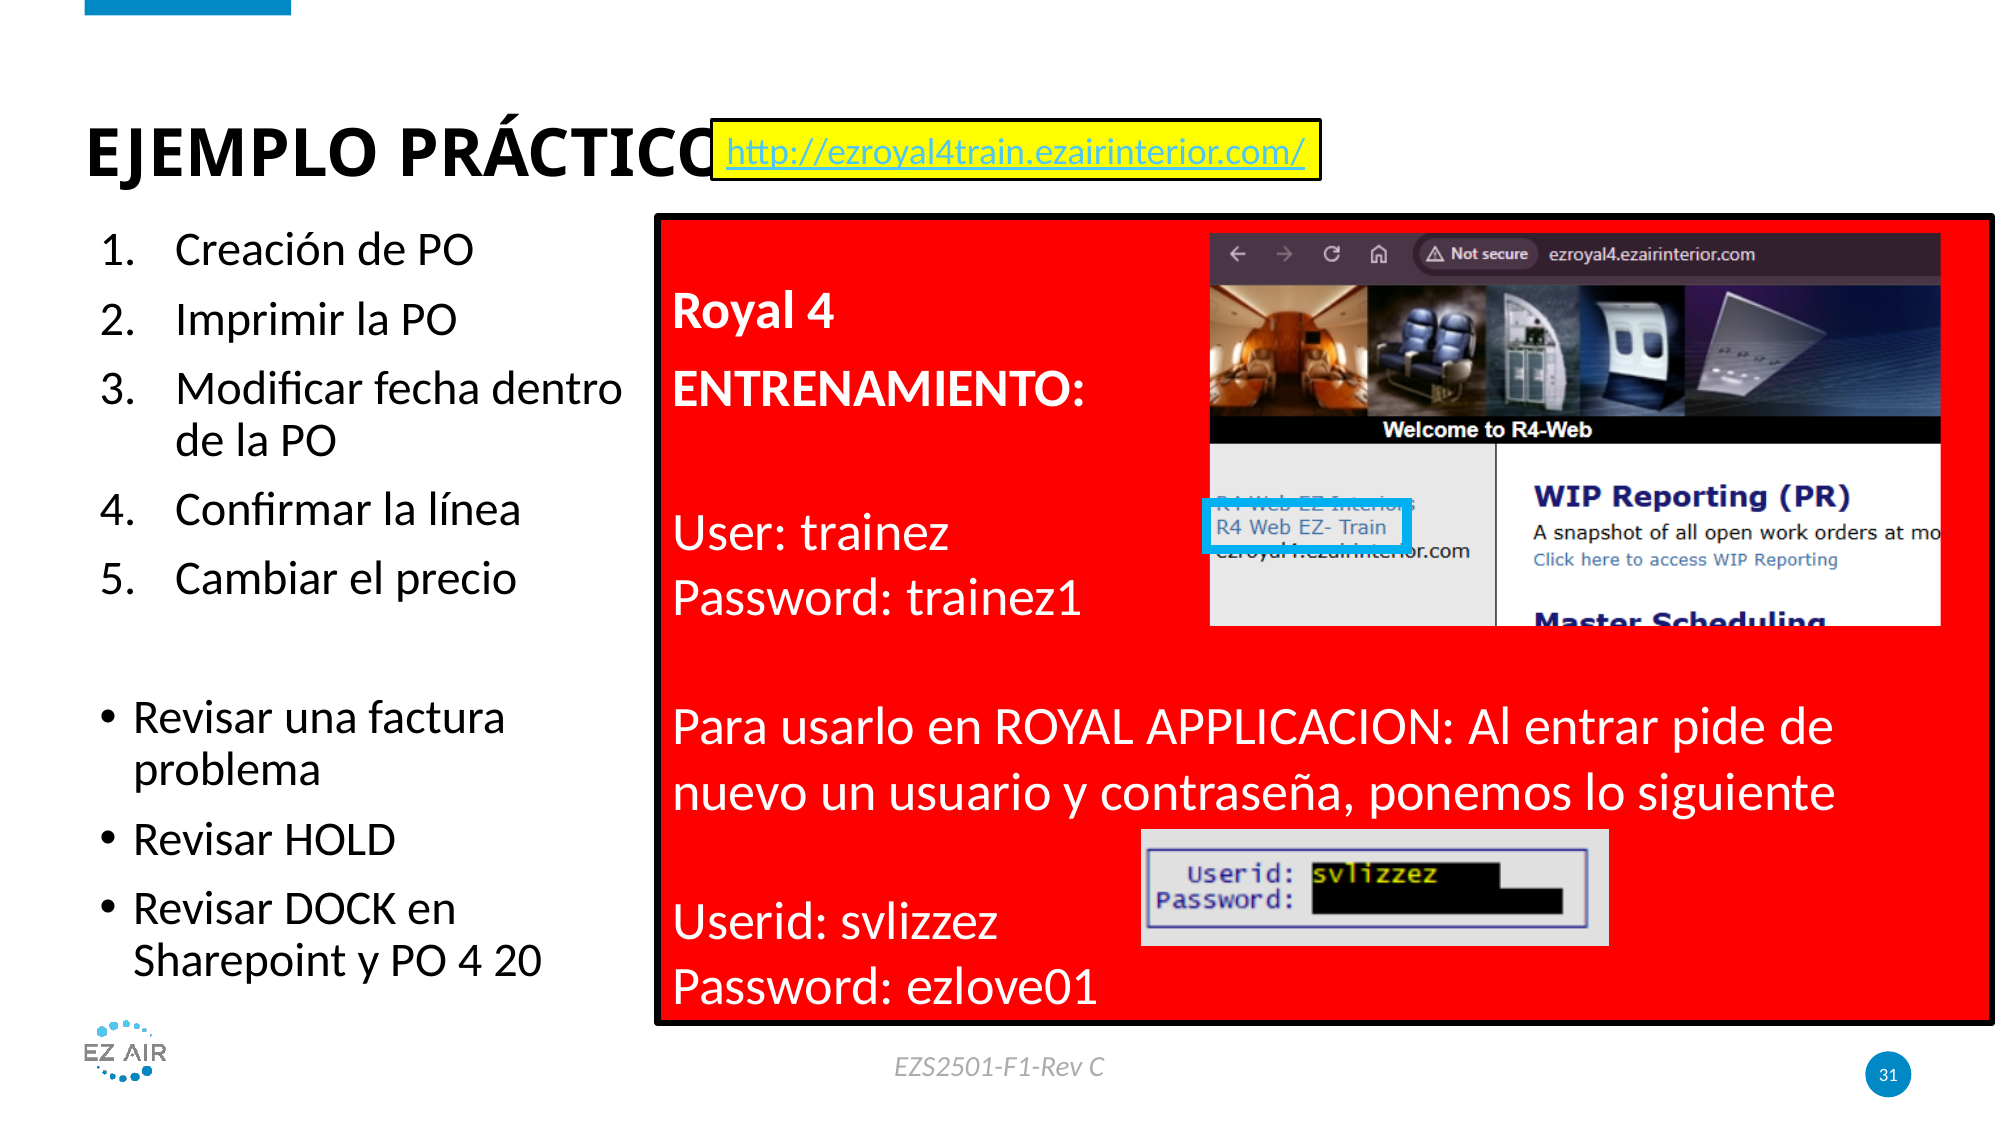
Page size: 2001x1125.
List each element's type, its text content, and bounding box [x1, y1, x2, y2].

title Ejemplo práctico [84, 40, 1914, 192]
text_box http://ezroyal4train.ezairinterior.com/ [711, 120, 1321, 180]
text_box [1205, 501, 1209, 551]
slide_number 31 [1864, 1059, 1913, 1090]
picture [84, 1020, 166, 1082]
list Creación de PO Imprimir la PO Modificar fecha dentro de la PO Confirmar la línea Cambiar el precio Revisar una factura problema Revisar HOLD Revisar DOCK en Sharepoint y PO 4 20 [84, 216, 657, 1003]
text_box Royal 4 ENTRENAMIENTO: User: trainez Password: trainez1 Para usarlo en ROYAL APPLICACION: Al entrar pide de nuevo un usuario y contraseña, ponemos lo siguiente Userid: svlizzez Password: ezlove01 [657, 216, 1992, 1024]
picture [1141, 829, 1609, 946]
picture [1212, 508, 1401, 544]
picture [1209, 233, 1941, 626]
